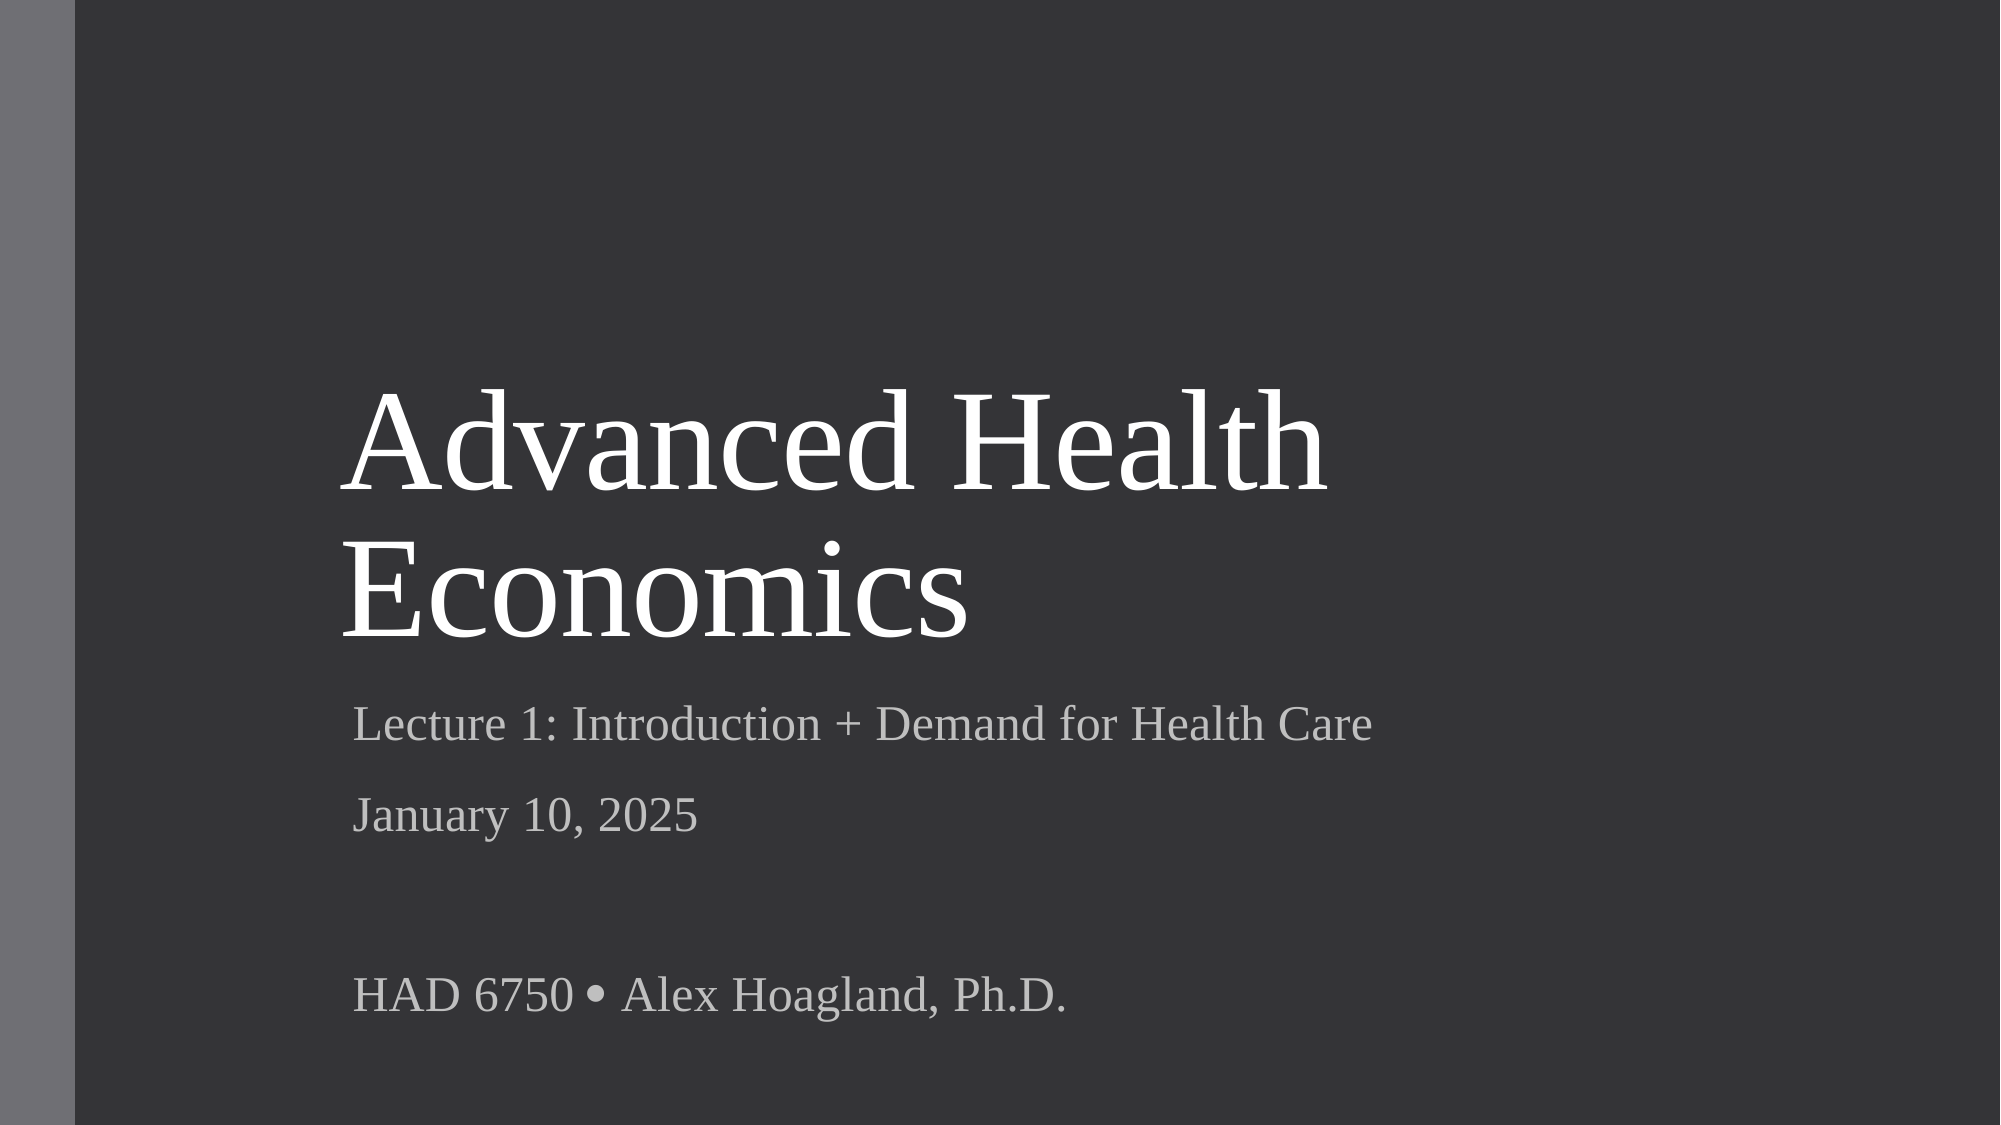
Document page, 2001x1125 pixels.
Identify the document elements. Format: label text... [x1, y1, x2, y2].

subtitle Lecture 1: Introduction + Demand for Health Care January 10, 2025 HAD 6750  Alex Hoagland, Ph.D. [337, 687, 1863, 1013]
title Advanced Health Economics [324, 362, 1938, 674]
